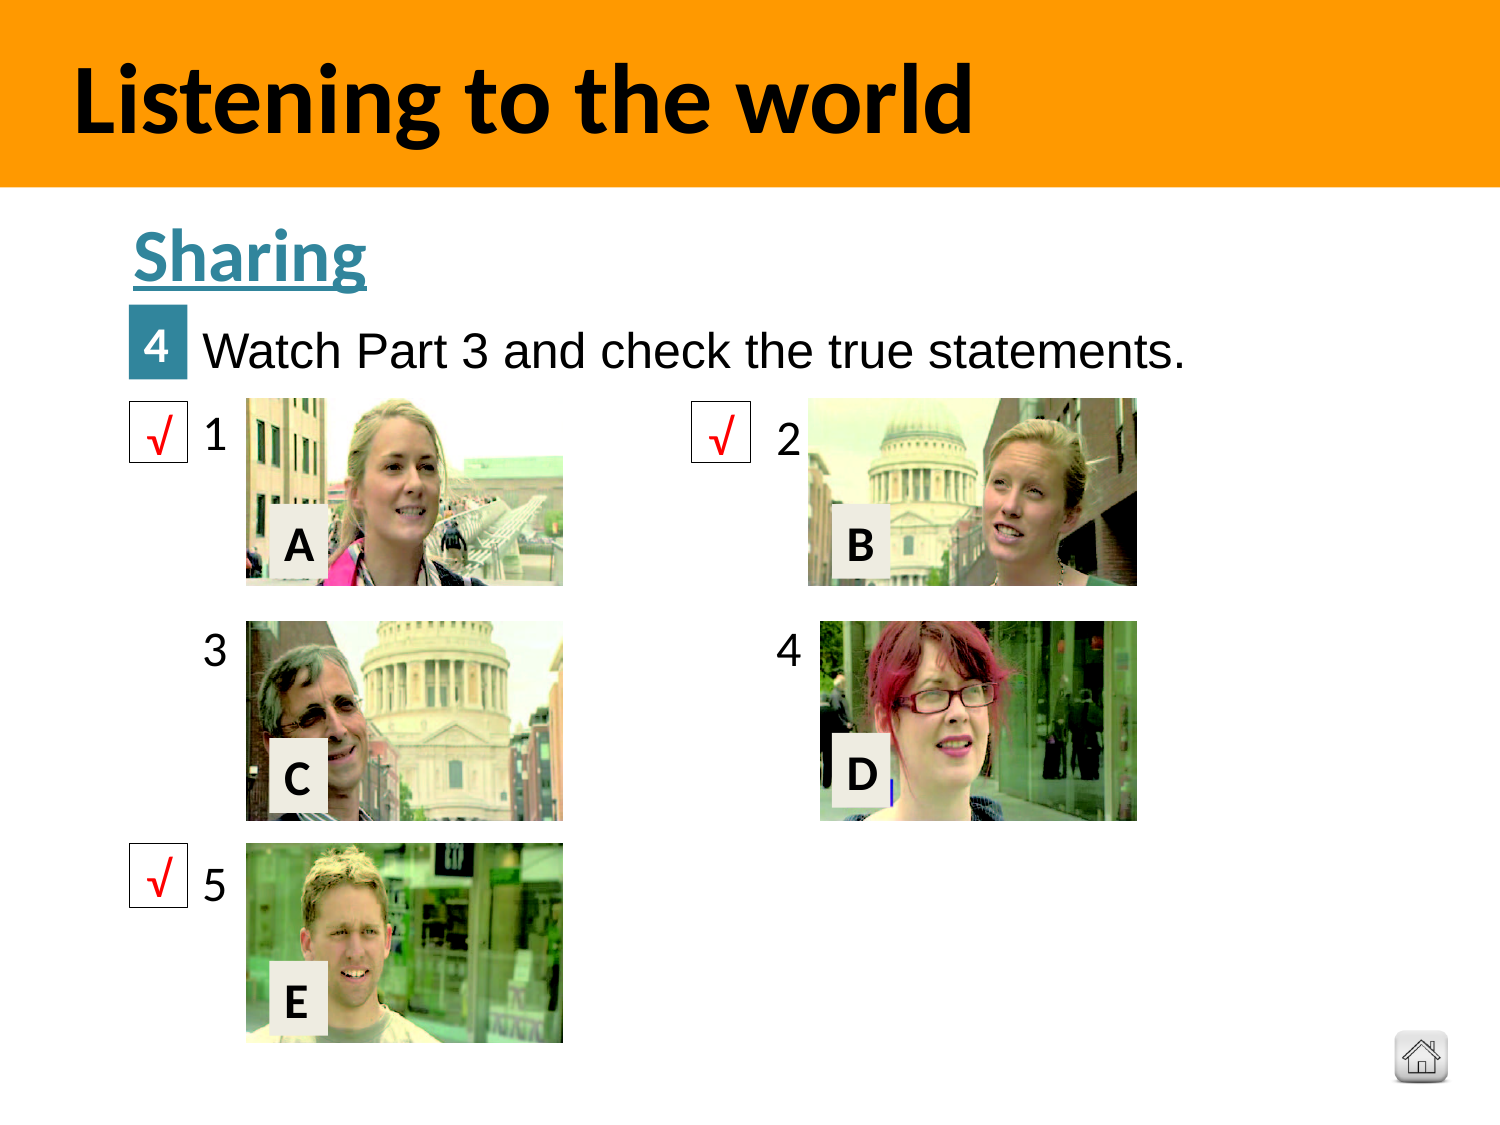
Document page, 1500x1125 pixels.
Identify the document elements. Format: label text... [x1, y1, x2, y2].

text_box Sharing [118, 199, 383, 304]
text_box Listening to the world [0, 0, 1500, 190]
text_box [187, 392, 891, 1037]
picture [245, 1037, 563, 1044]
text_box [128, 839, 223, 950]
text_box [128, 398, 223, 508]
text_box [691, 398, 786, 508]
picture [1382, 1019, 1460, 1097]
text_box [128, 304, 1290, 387]
picture [891, 398, 1137, 587]
picture [891, 620, 1137, 821]
